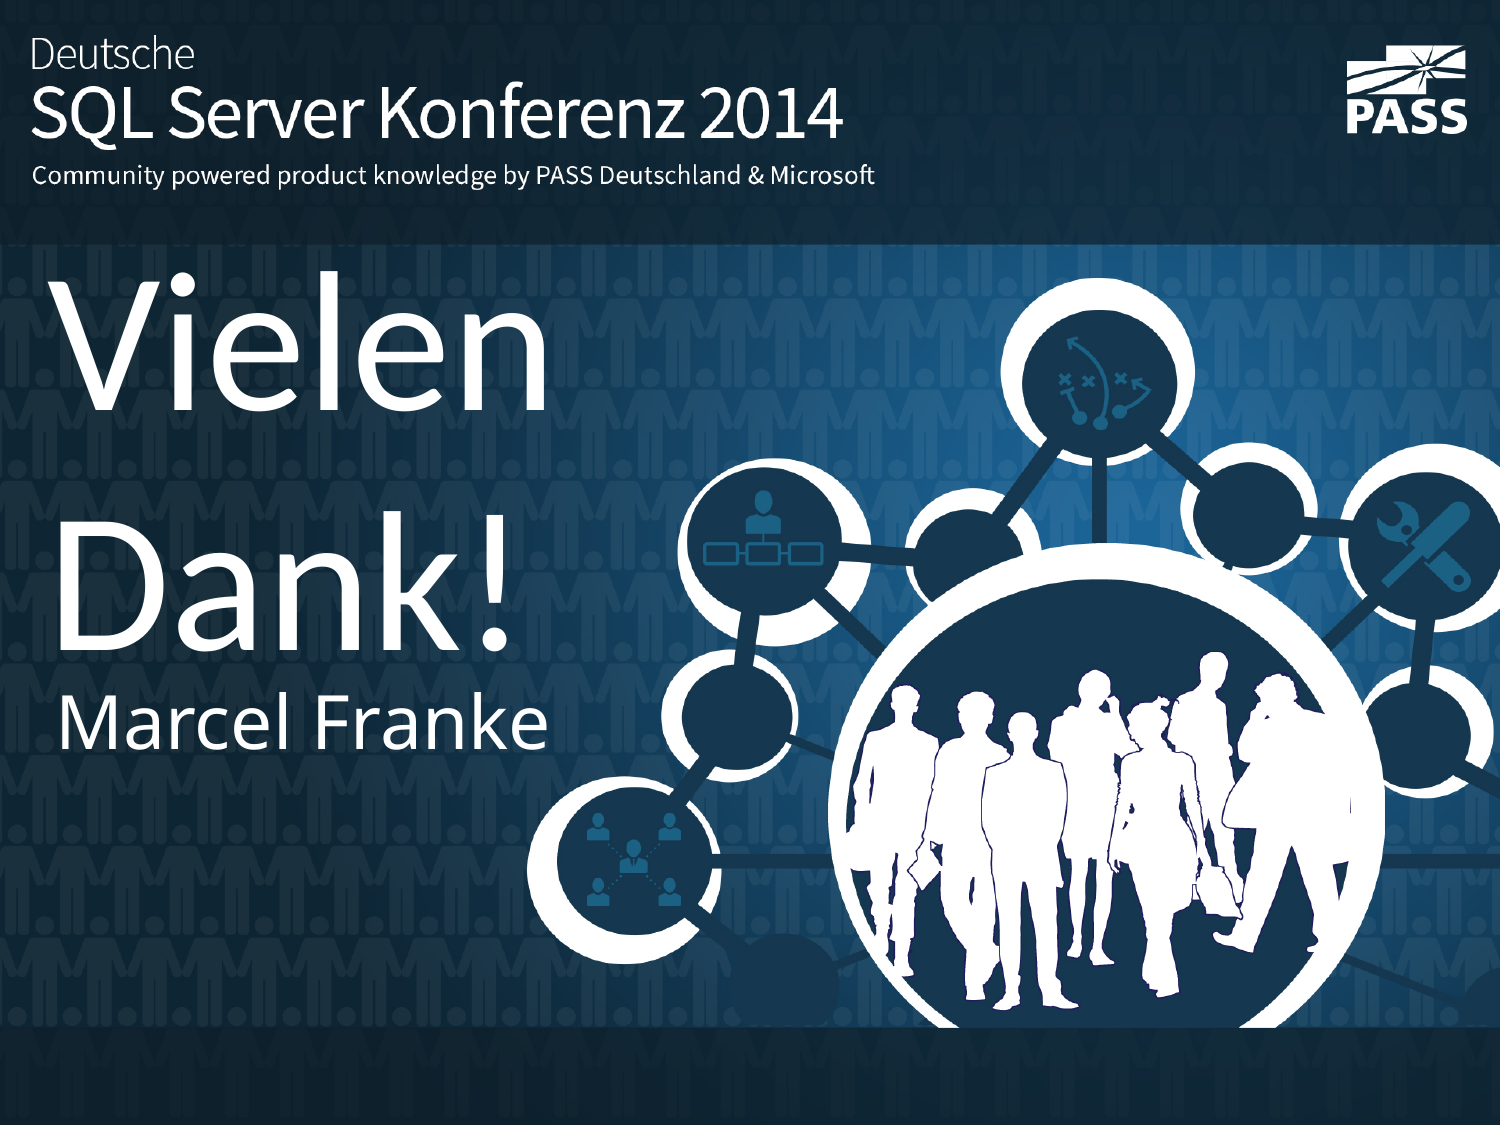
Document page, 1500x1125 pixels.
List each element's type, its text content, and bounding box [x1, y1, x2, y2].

title Marcel Franke [40, 677, 743, 793]
picture [0, 0, 1500, 1125]
